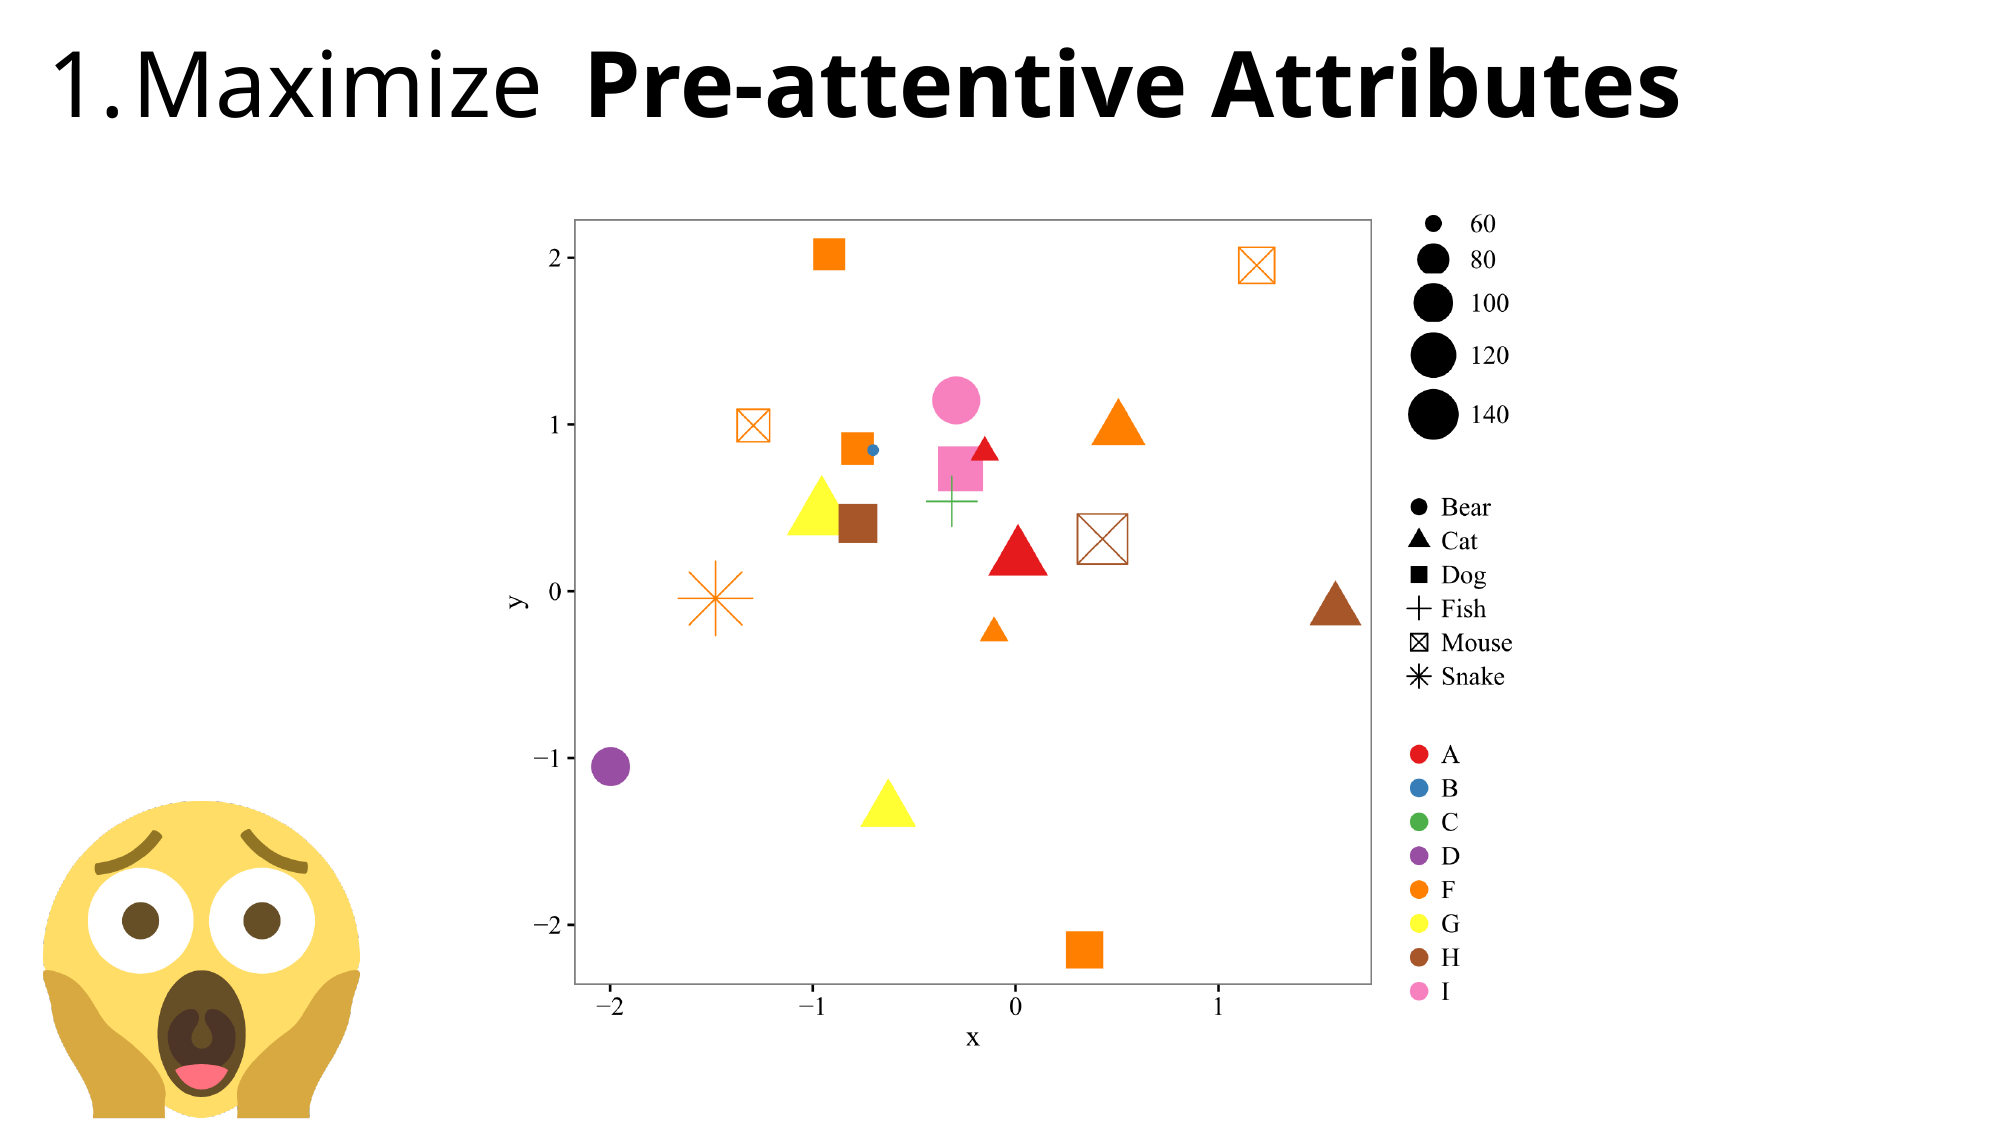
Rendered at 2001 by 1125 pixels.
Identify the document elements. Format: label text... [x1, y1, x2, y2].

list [483, 205, 1557, 1065]
text_box Maximize [117, 0, 1843, 196]
title 1. Maximize Pre-attentive Attributes [32, 0, 1758, 197]
picture [32, 790, 370, 1125]
